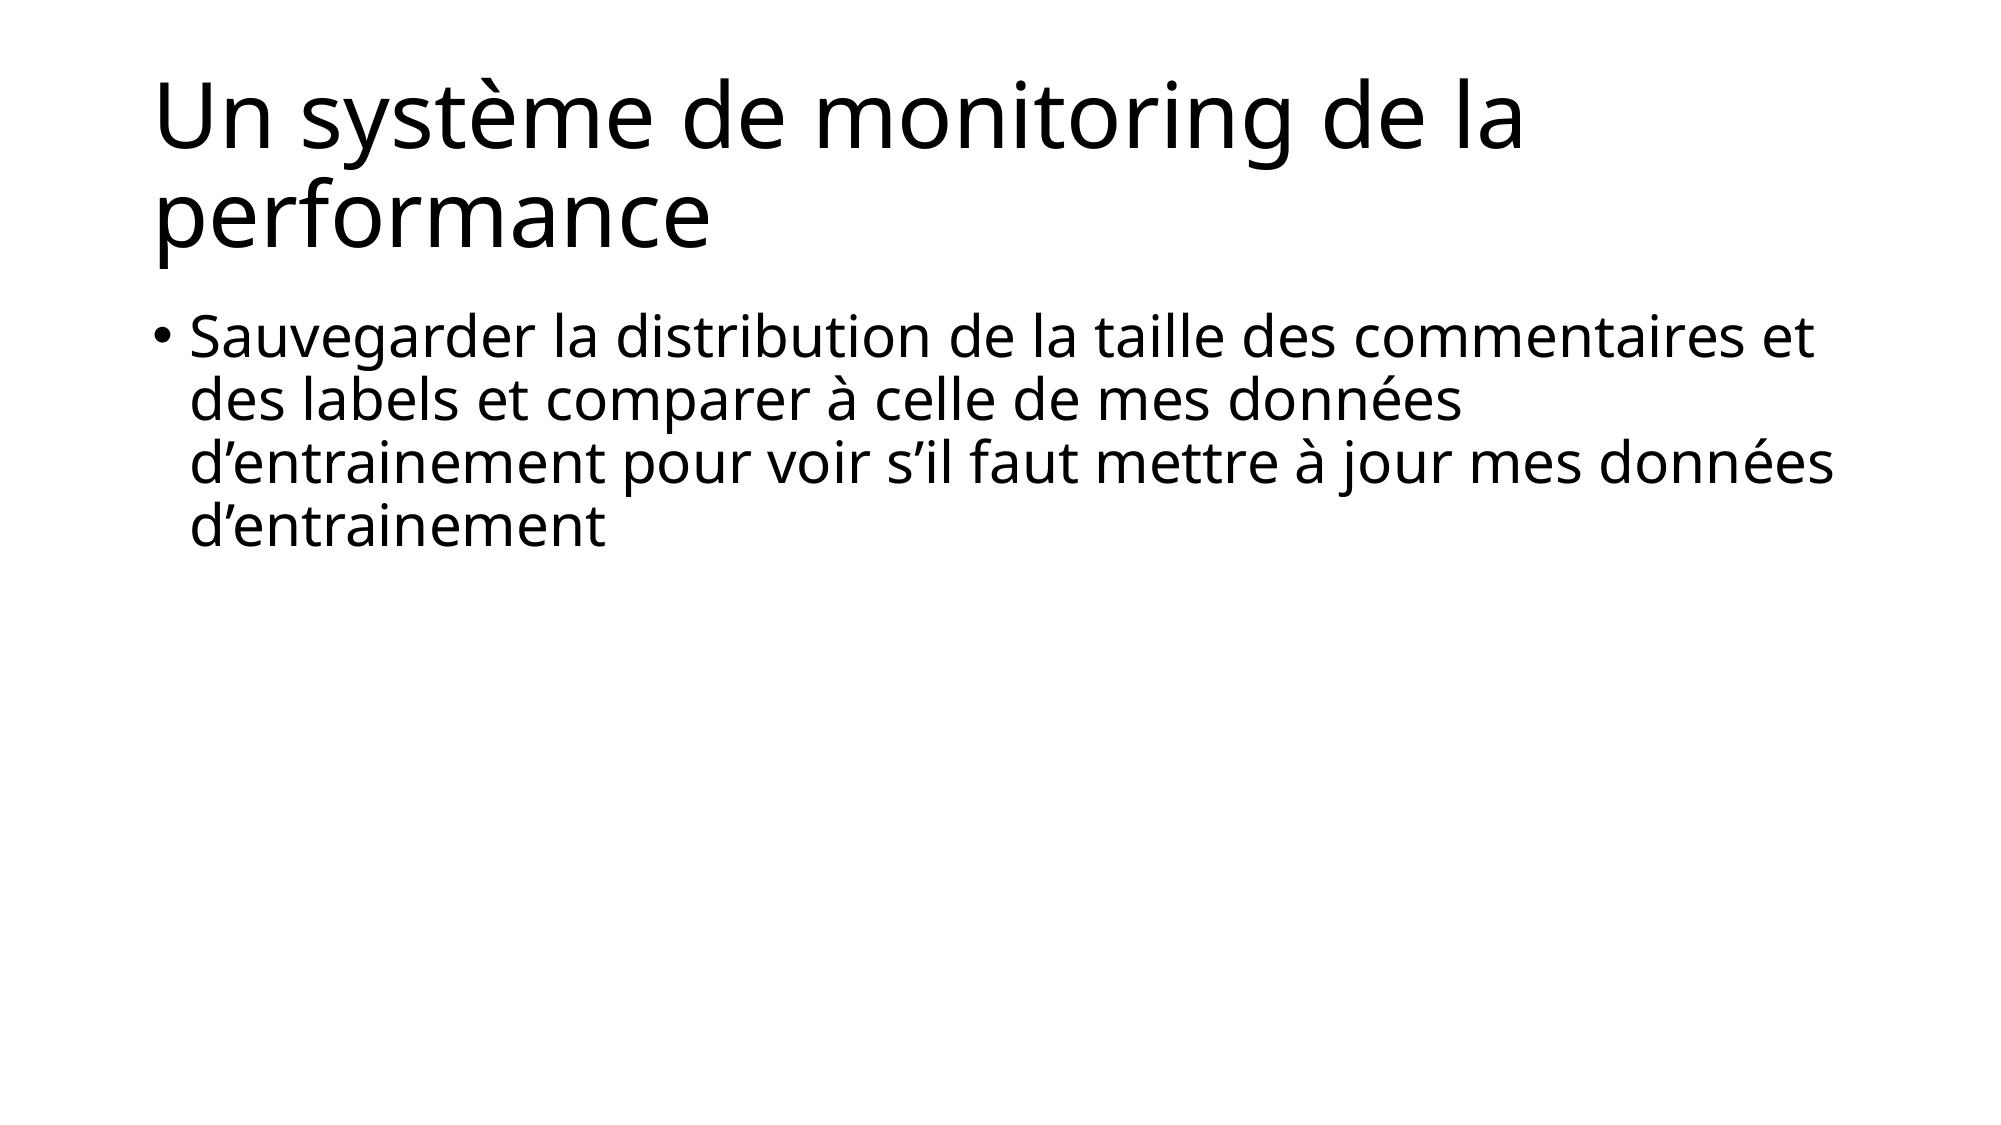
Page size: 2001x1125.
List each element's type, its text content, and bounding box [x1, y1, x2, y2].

title Un système de monitoring de la performance [137, 59, 1863, 278]
list Sauvegarder la distribution de la taille des commentaires et des labels et comparer à celle de mes données d’entrainement pour voir s’il faut mettre à jour mes données d’entrainement [137, 299, 1863, 1014]
